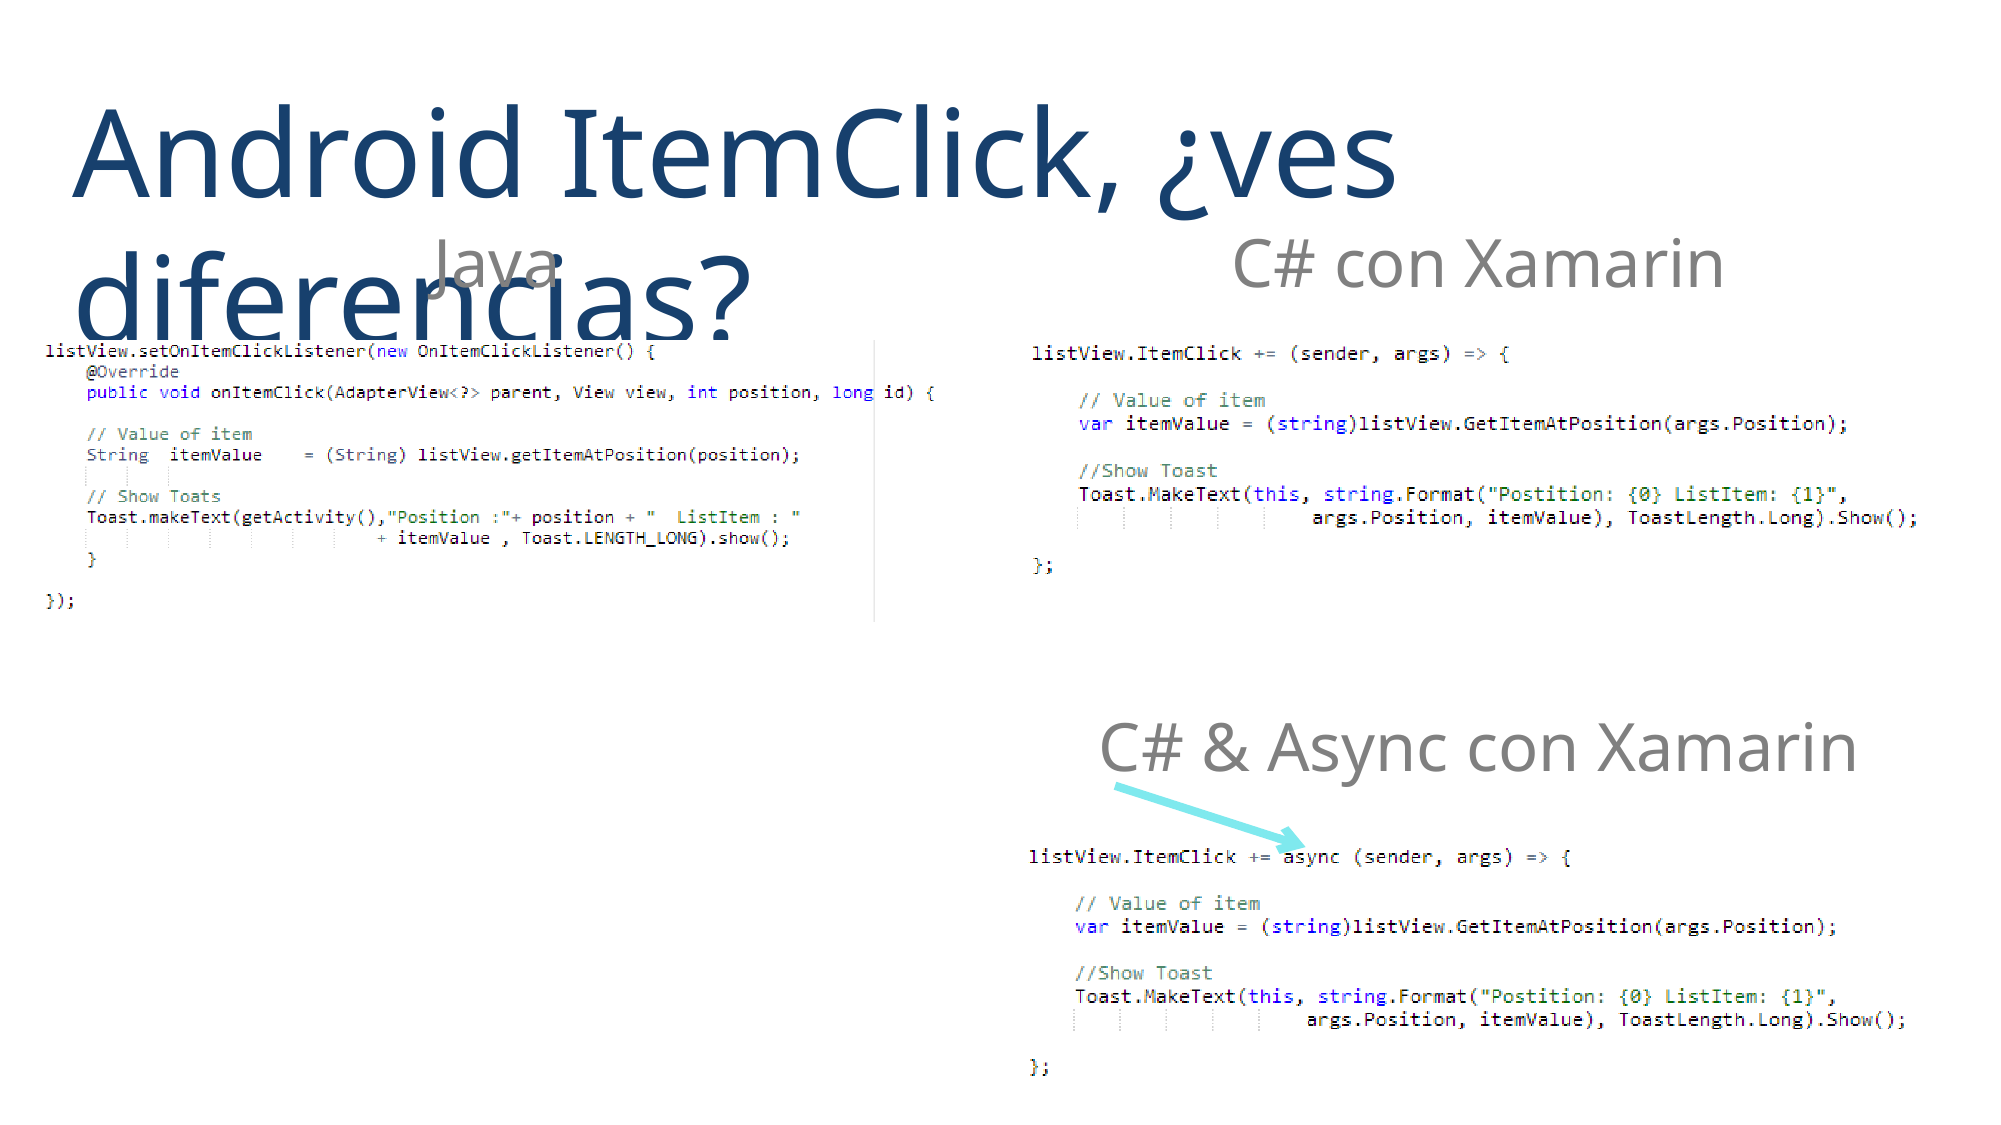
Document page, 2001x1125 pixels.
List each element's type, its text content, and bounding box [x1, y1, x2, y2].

text_box Java [215, 213, 778, 309]
title Android ItemClick, ¿ves diferencias? [49, 57, 1850, 246]
picture [1027, 341, 1933, 584]
picture [43, 340, 950, 622]
text_box C# & Async con Xamarin [1015, 697, 1944, 793]
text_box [1114, 785, 1306, 848]
picture [1023, 848, 1936, 1082]
text_box C# con Xamarin [1198, 213, 1761, 309]
